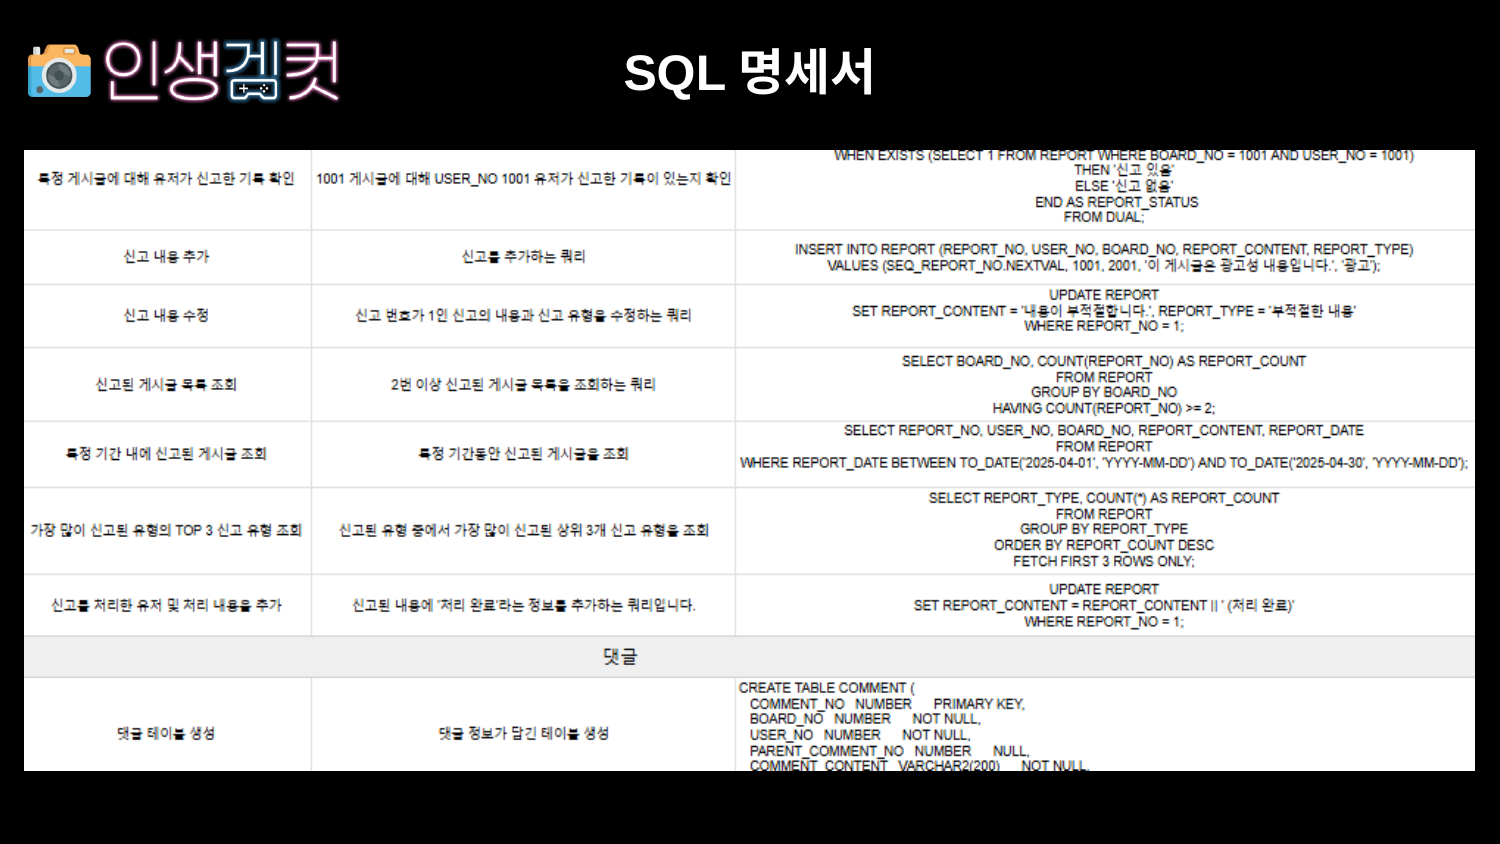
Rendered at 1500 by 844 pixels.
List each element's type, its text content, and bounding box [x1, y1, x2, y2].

text_box SQL명세서 [559, 25, 941, 126]
picture [24, 150, 1476, 772]
picture [17, 25, 348, 114]
